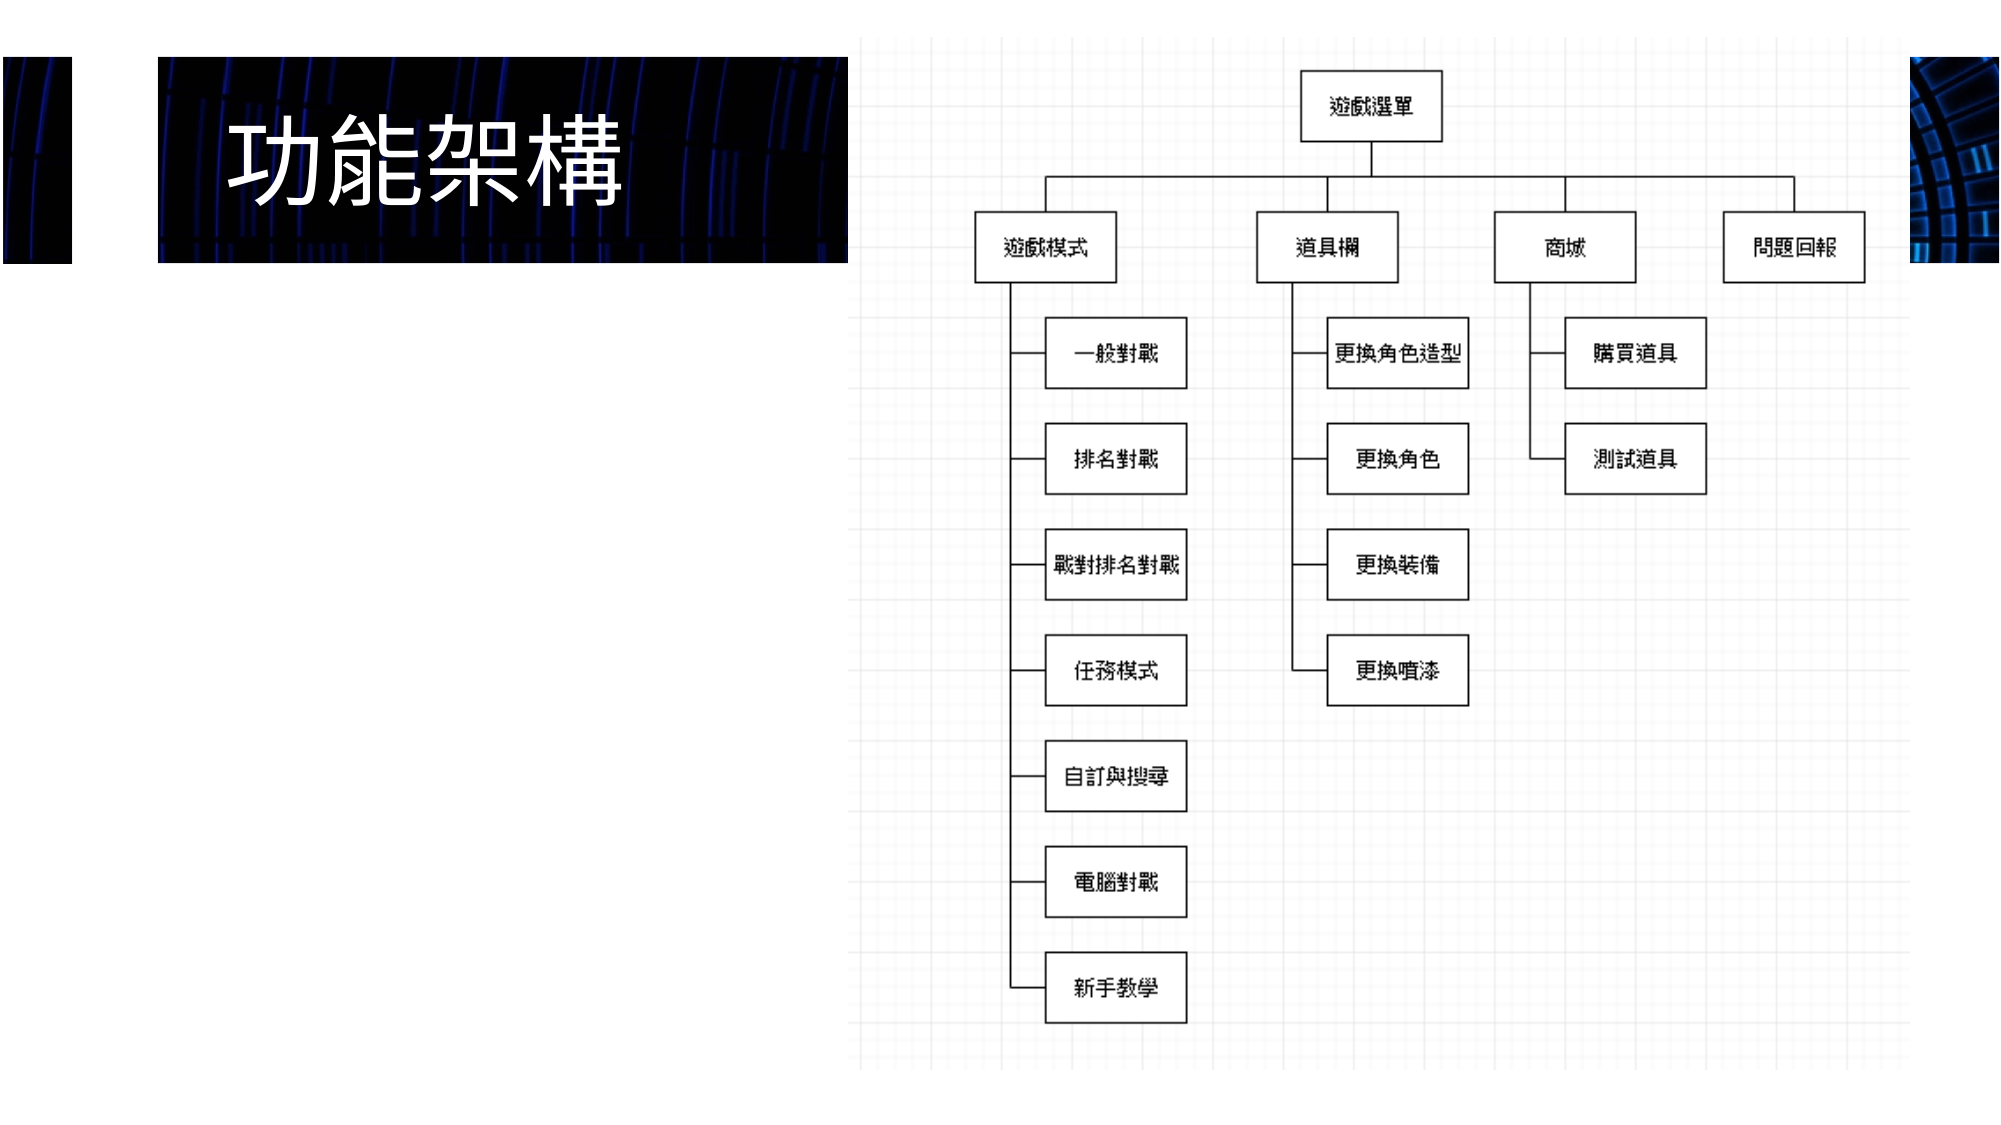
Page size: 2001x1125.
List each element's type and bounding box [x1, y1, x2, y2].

text_box [1910, 55, 2000, 264]
picture [848, 37, 1910, 1070]
text_box [0, 55, 848, 264]
